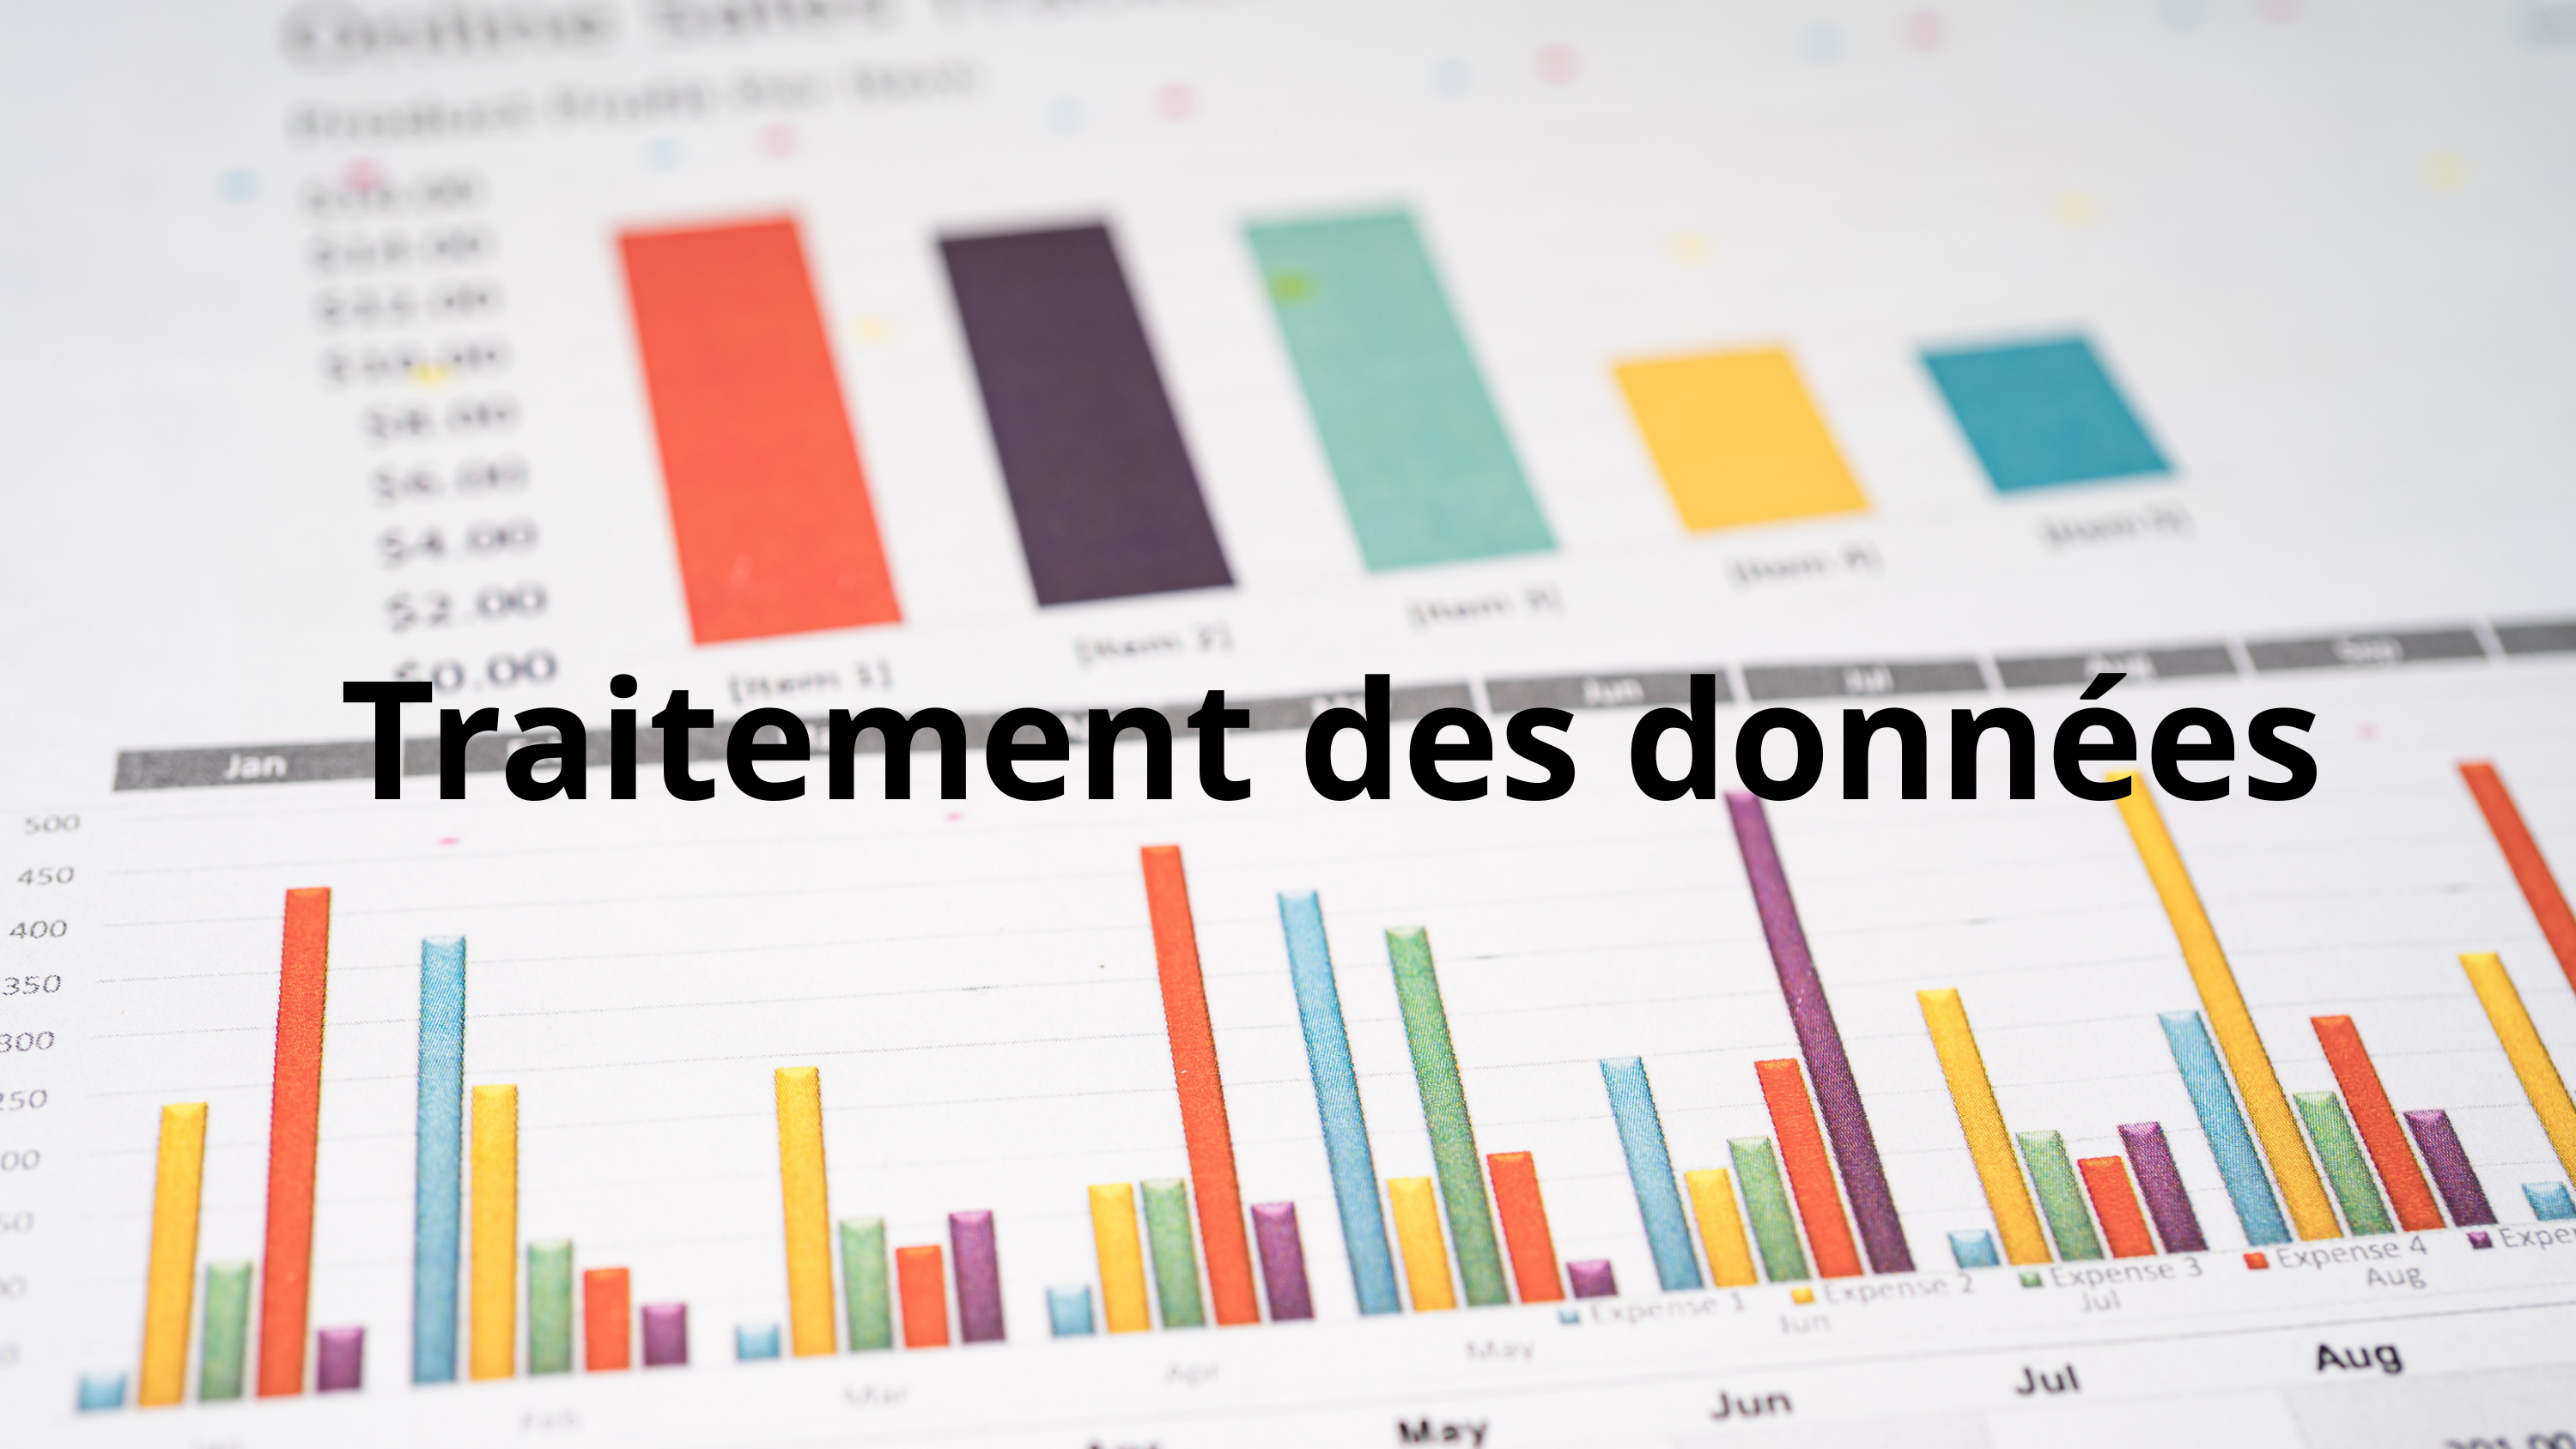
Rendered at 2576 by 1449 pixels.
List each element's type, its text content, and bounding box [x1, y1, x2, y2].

text_box Traitement des données [335, 602, 2330, 833]
text_box [0, 0, 2576, 1449]
